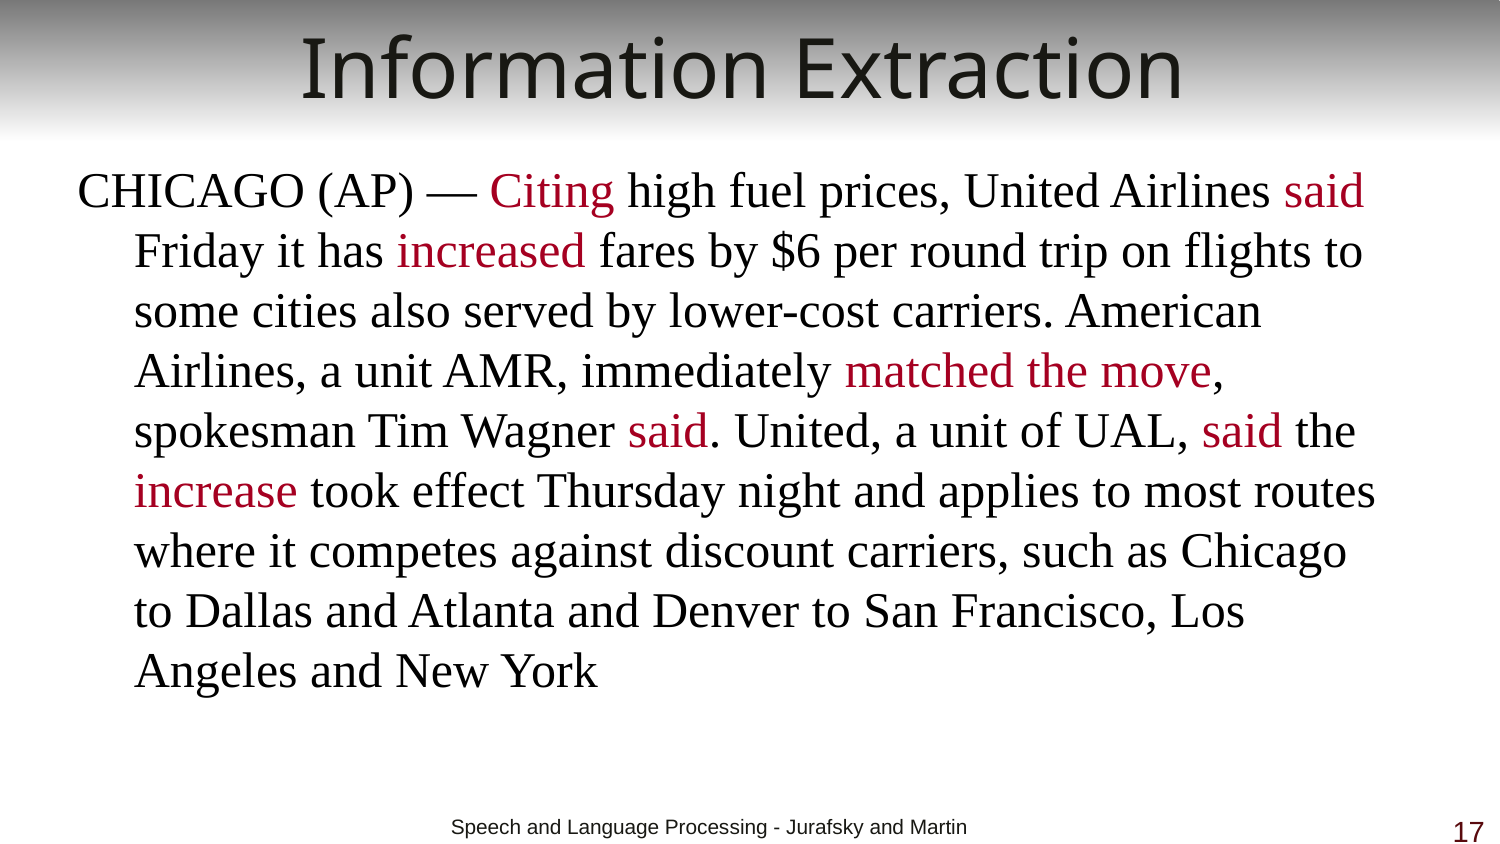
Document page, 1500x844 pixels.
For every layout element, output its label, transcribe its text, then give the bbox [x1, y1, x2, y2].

slide_number 17 [1424, 806, 1500, 844]
footer Speech and Language Processing - Jurafsky and Martin [199, 806, 1424, 844]
title Information Extraction [12, 0, 1475, 132]
list CHICAGO (AP) — Citing high fuel prices, United Airlines said Friday it has increased fares by $6 per round trip on flights to some cities also served by lower-cost carriers. American Airlines, a unit AMR, immediately matched the move, spokesman Tim Wagner said. United, a unit of UAL, said the increase took effect Thursday night and applies to most routes where it competes against discount carriers, such as Chicago to Dallas and Atlanta and Denver to San Francisco, Los Angeles and New York [62, 150, 1413, 797]
